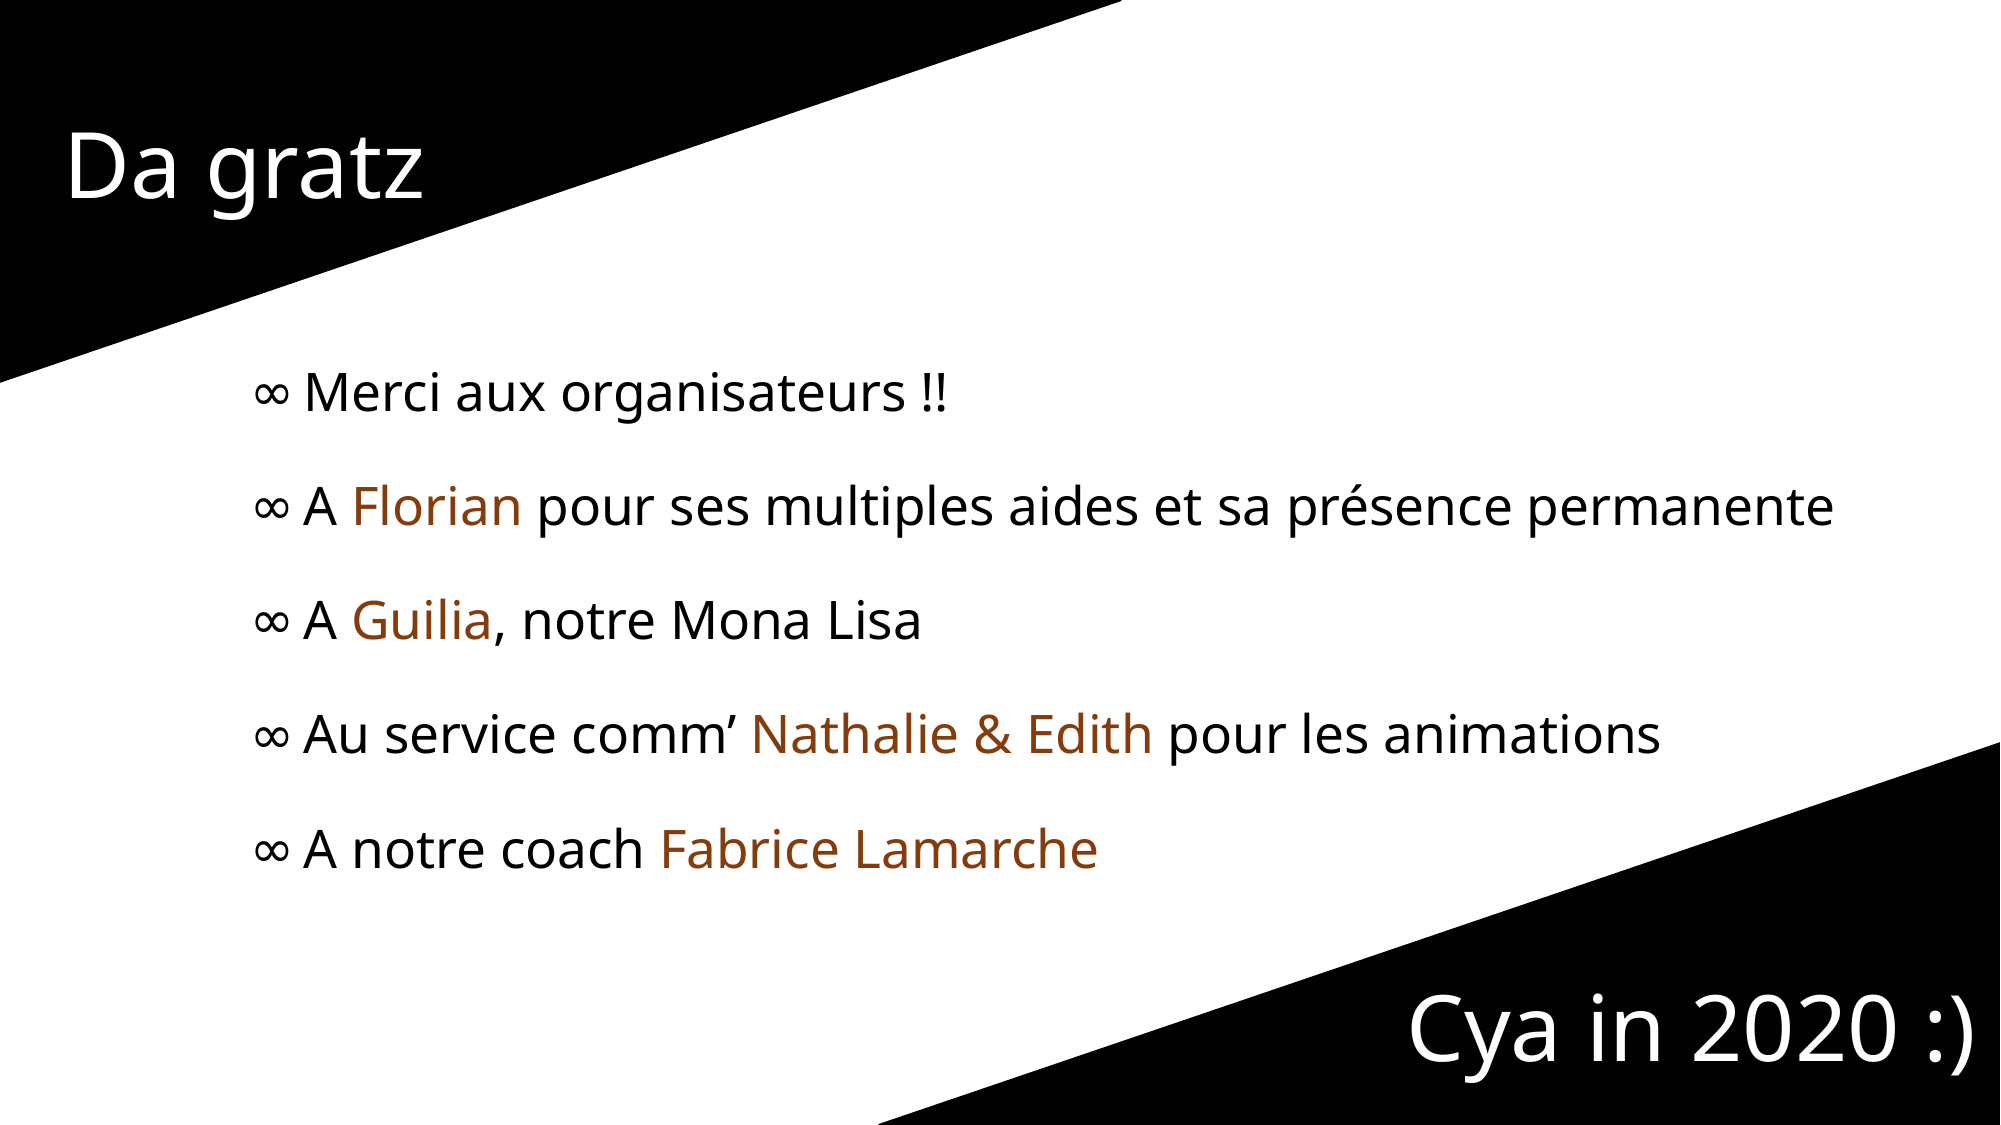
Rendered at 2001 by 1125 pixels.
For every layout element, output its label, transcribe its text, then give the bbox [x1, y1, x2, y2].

text_box Cya in 2020 :) [1387, 952, 1992, 1112]
text_box [878, 742, 2000, 1125]
title Da gratz [48, 59, 1863, 278]
list Merci aux organisateurs !! A Florian pour ses multiples aides et sa présence permanente A Guilia, notre Mona Lisa Au service comm’ Nathalie & Edith pour les animations A notre coach Fabrice Lamarche [234, 318, 1863, 983]
text_box [0, 0, 1122, 383]
